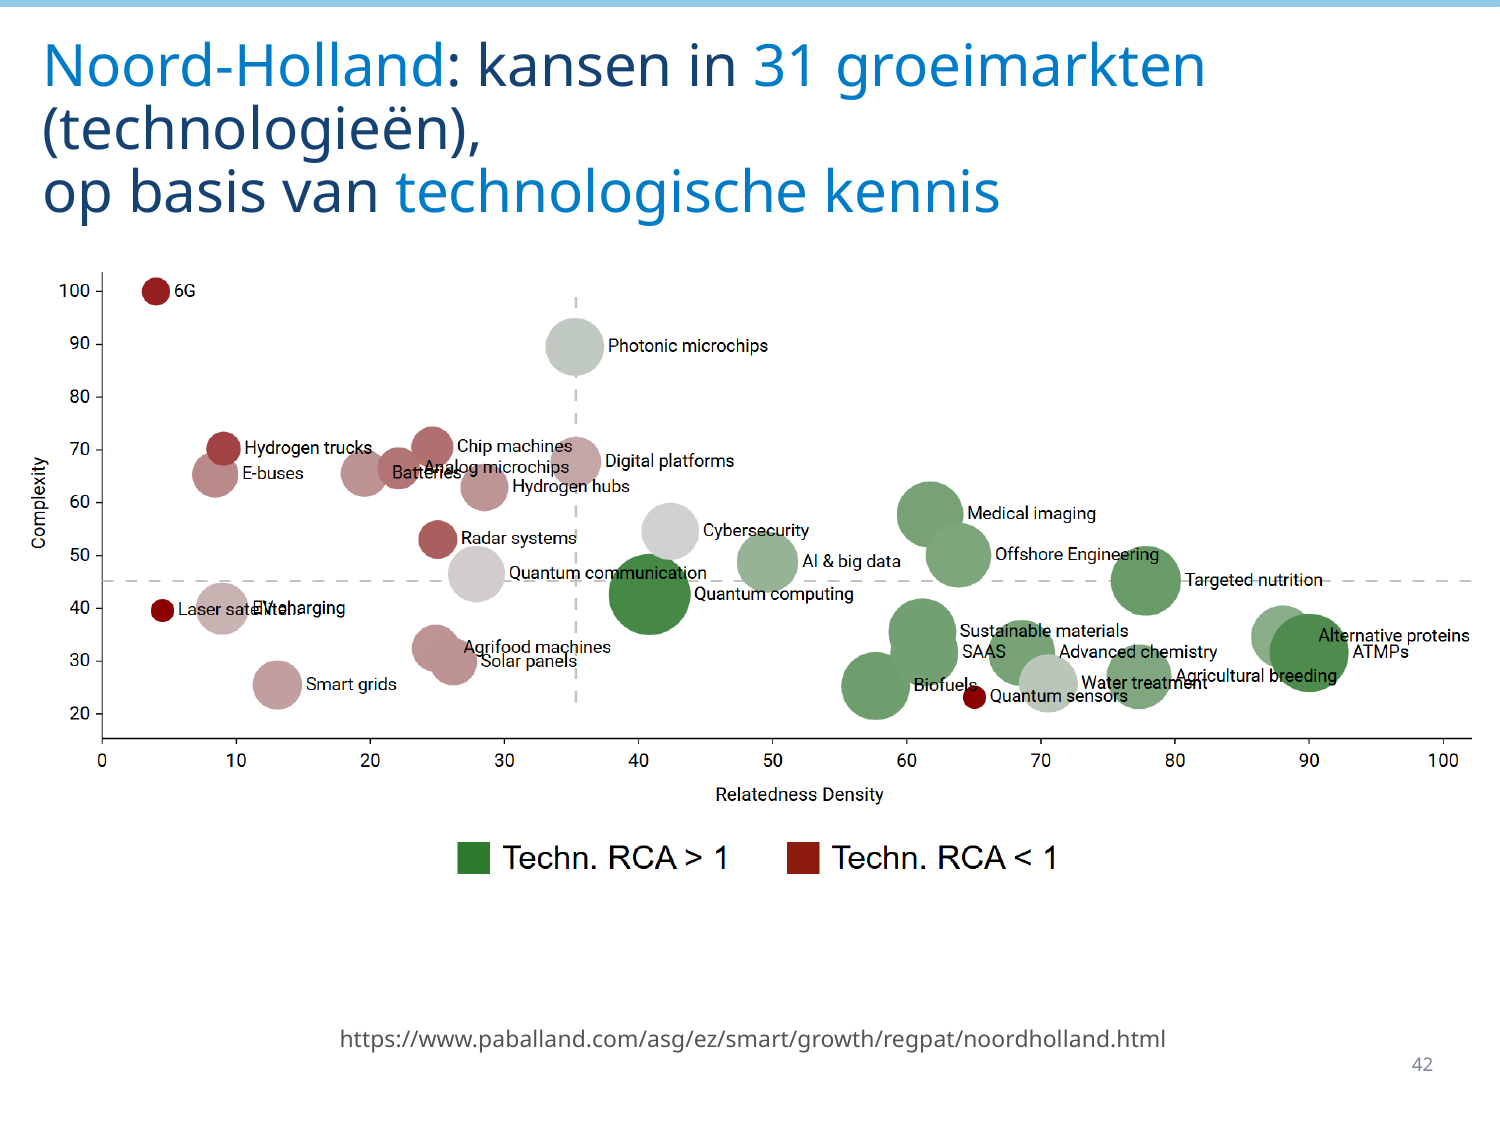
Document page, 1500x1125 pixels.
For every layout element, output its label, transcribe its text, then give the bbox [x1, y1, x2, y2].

slide_number 42 [1396, 1034, 1500, 1096]
text_box https://www.paballand.com/asg/ez/smart/growth/regpat/noordholland.html [324, 1017, 1314, 1064]
title Noord-Holland: kansen in 31 groeimarkten (technologieën), op basis van technologische kennis [41, 36, 1472, 226]
picture [17, 266, 1473, 884]
